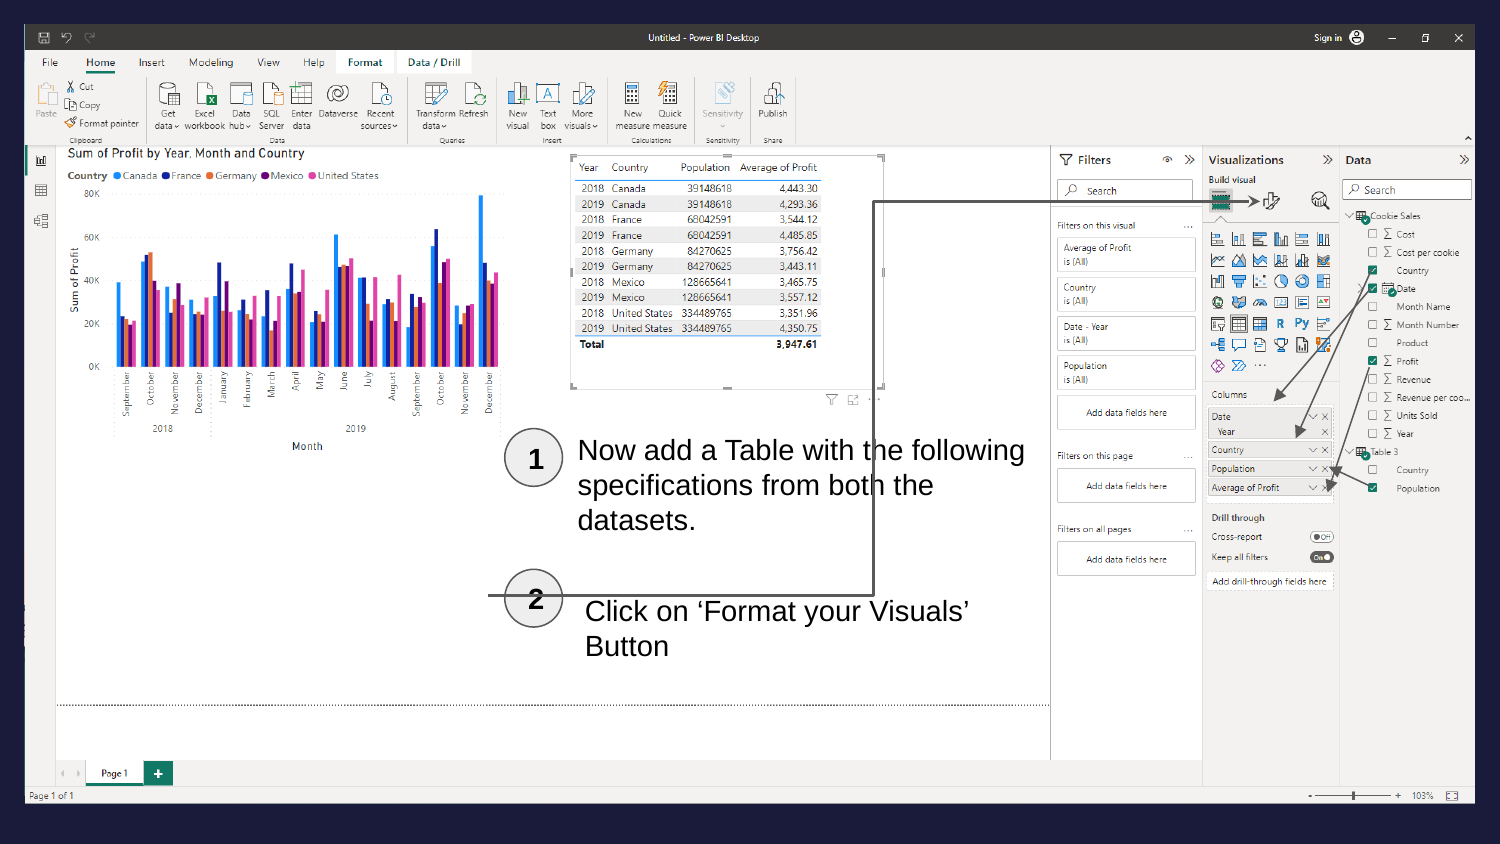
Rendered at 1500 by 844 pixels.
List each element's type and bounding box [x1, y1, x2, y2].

text_box [1328, 466, 1371, 487]
text_box [1295, 268, 1373, 439]
text_box [487, 201, 1261, 596]
picture [24, 24, 1476, 805]
text_box [1327, 366, 1370, 466]
text_box [1273, 288, 1290, 402]
